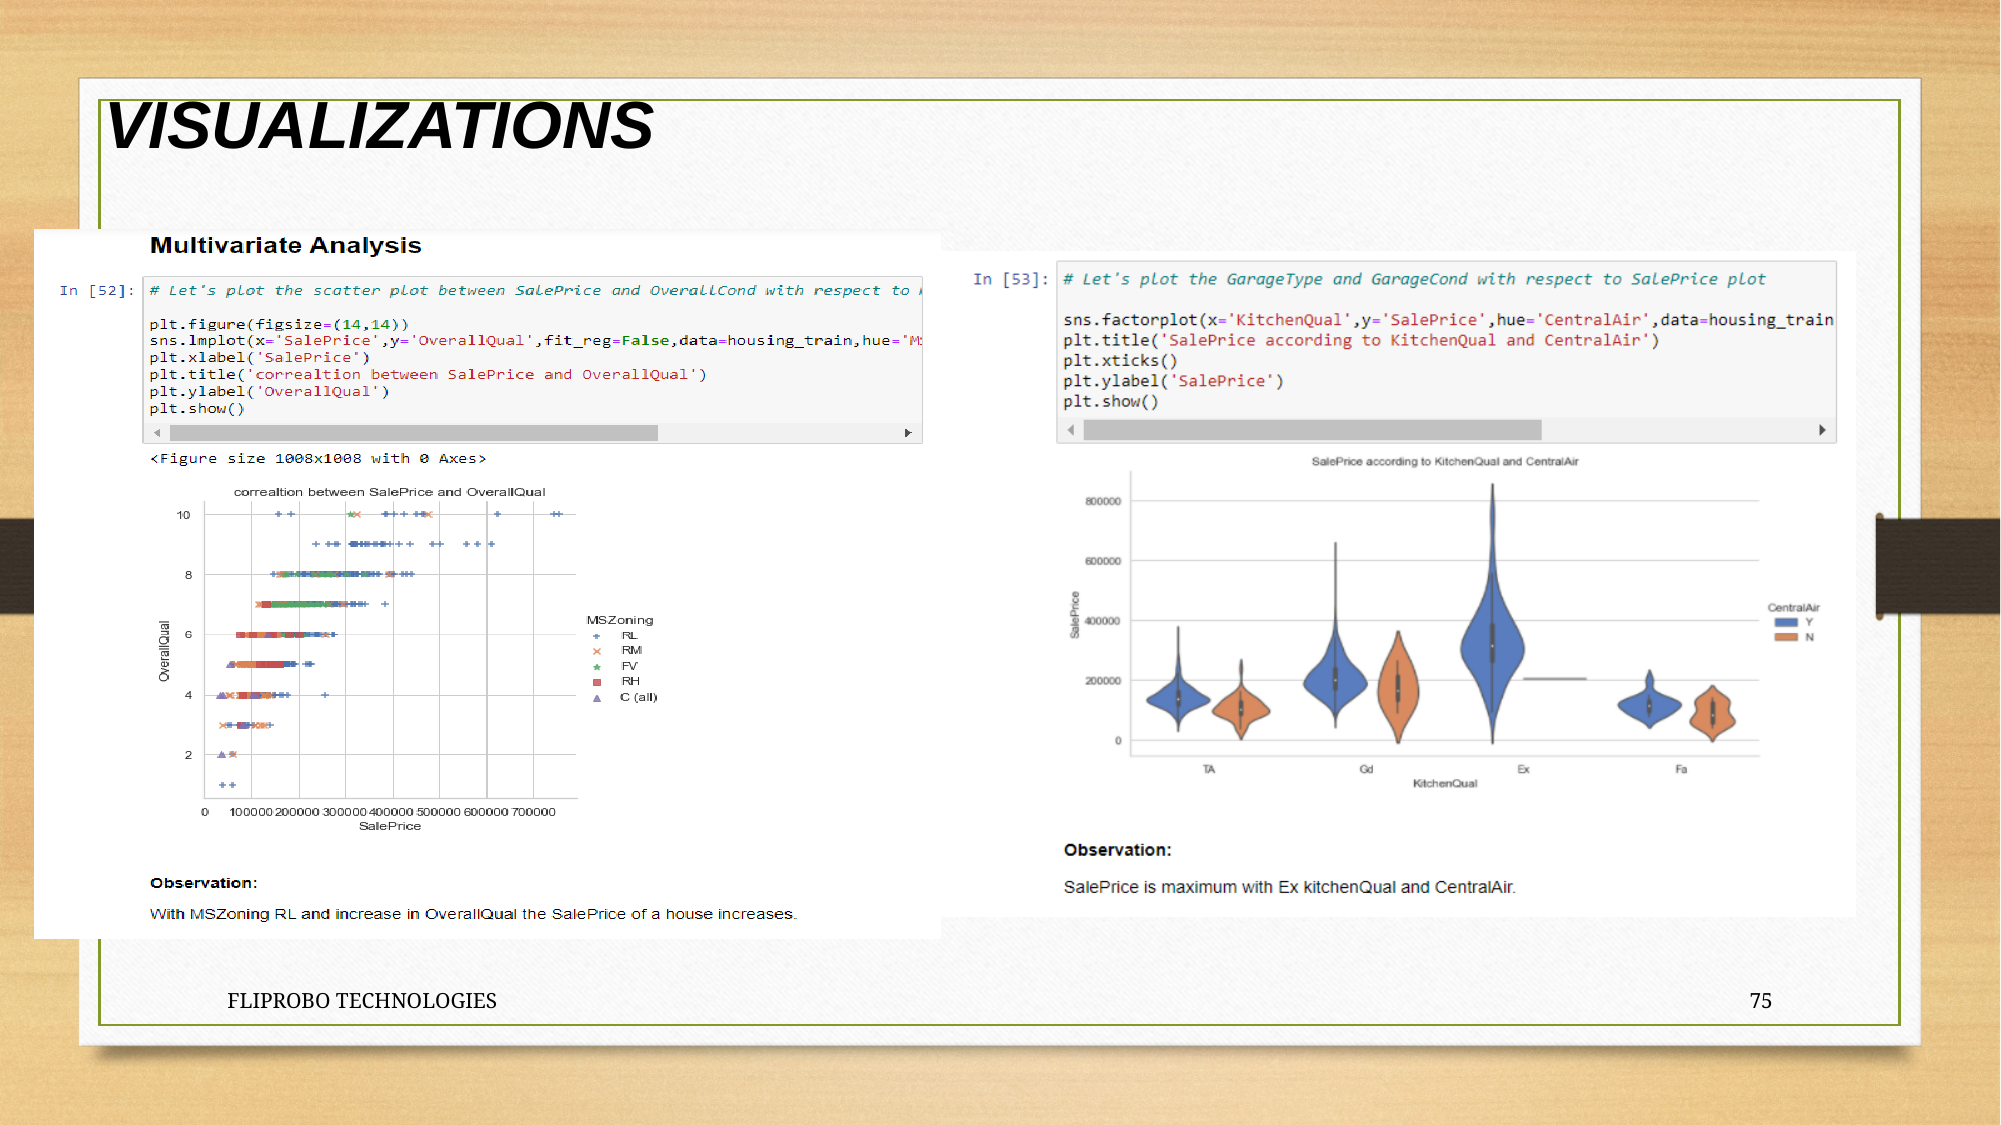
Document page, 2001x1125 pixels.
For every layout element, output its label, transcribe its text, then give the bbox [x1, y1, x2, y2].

text_box VISUALIZATIONS [89, 74, 1673, 170]
footer FLIPROBO TECHNOLOGIES [212, 979, 1411, 1025]
picture [0, 0, 2001, 1125]
slide_number 75 [1698, 979, 1788, 1025]
